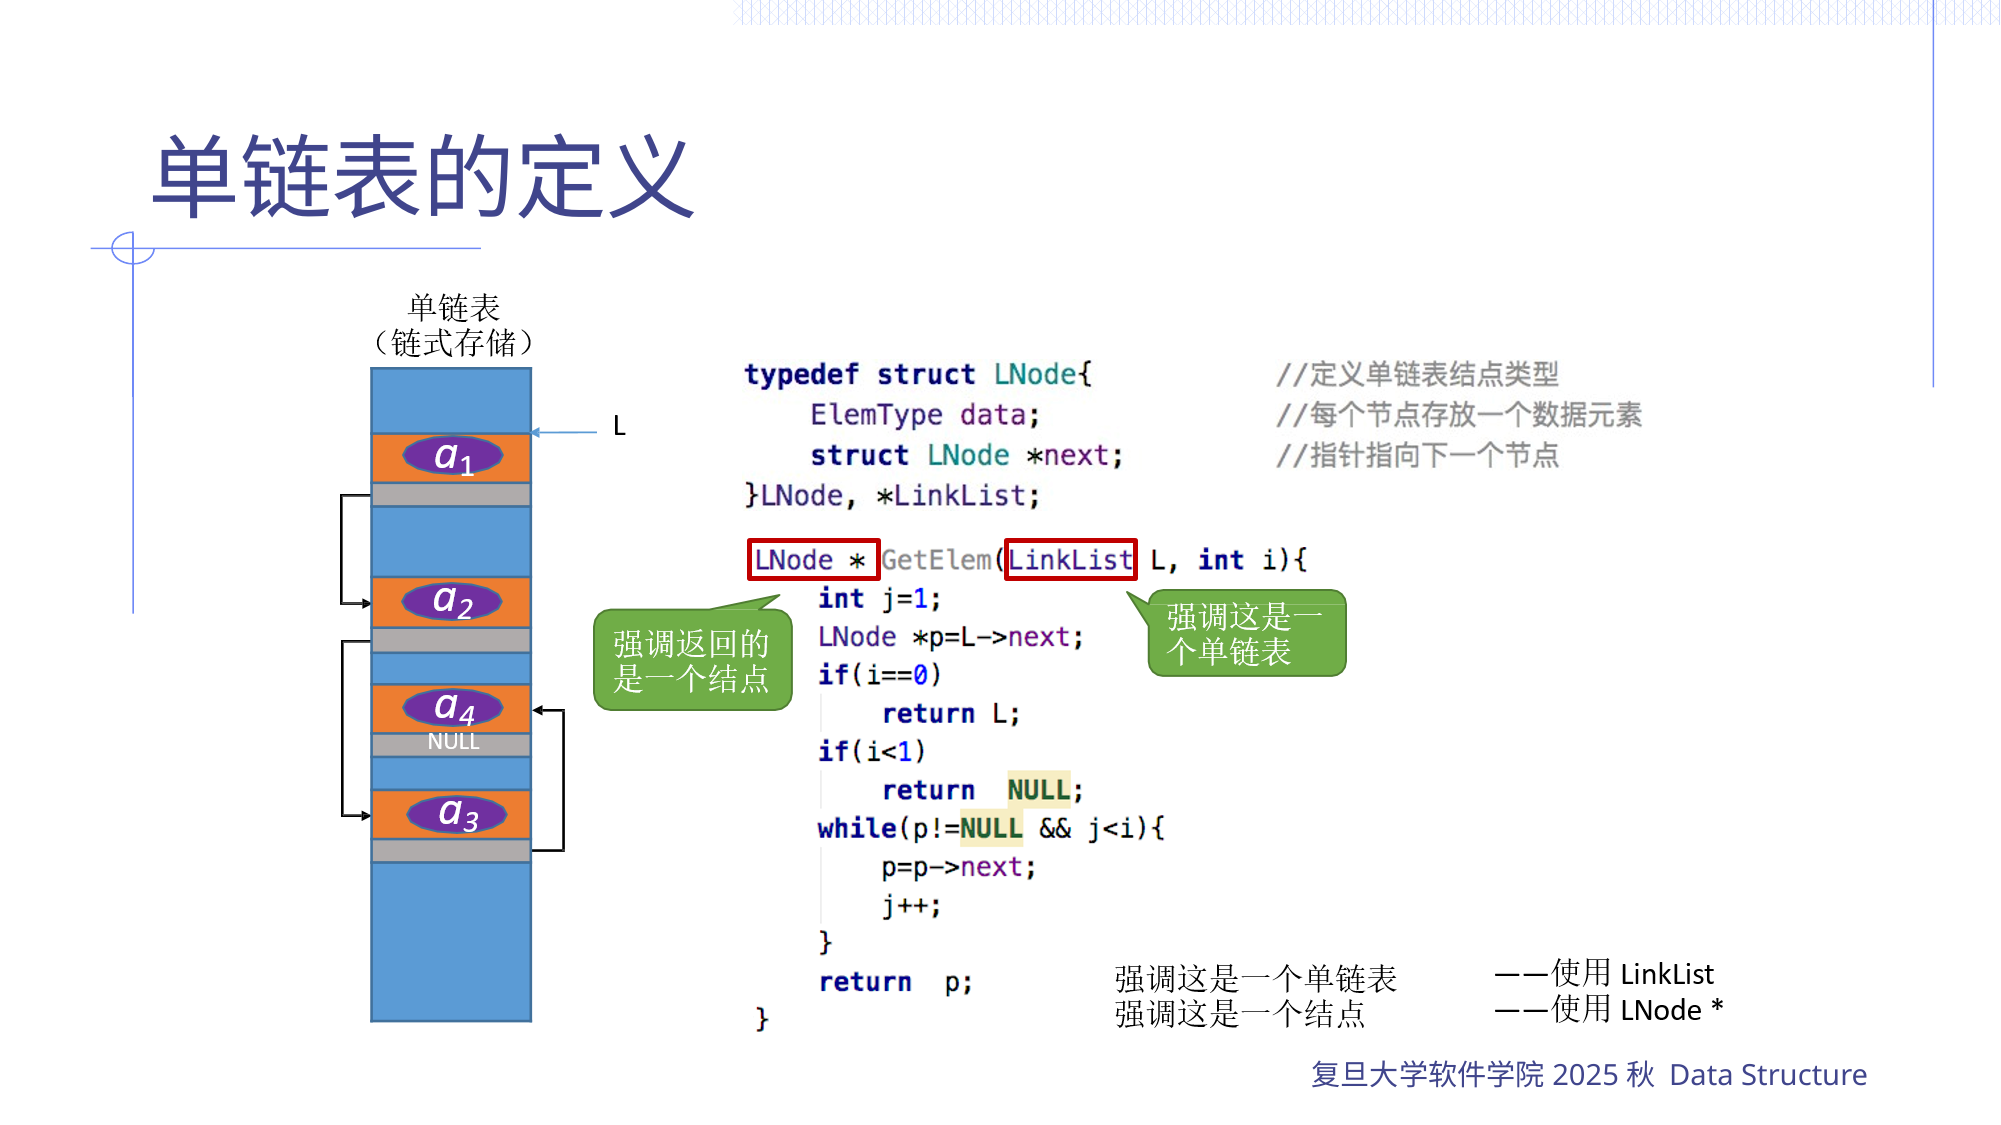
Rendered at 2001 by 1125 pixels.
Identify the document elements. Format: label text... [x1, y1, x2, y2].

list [301, 255, 1765, 1045]
title 单链表的定义 [133, 50, 1834, 238]
